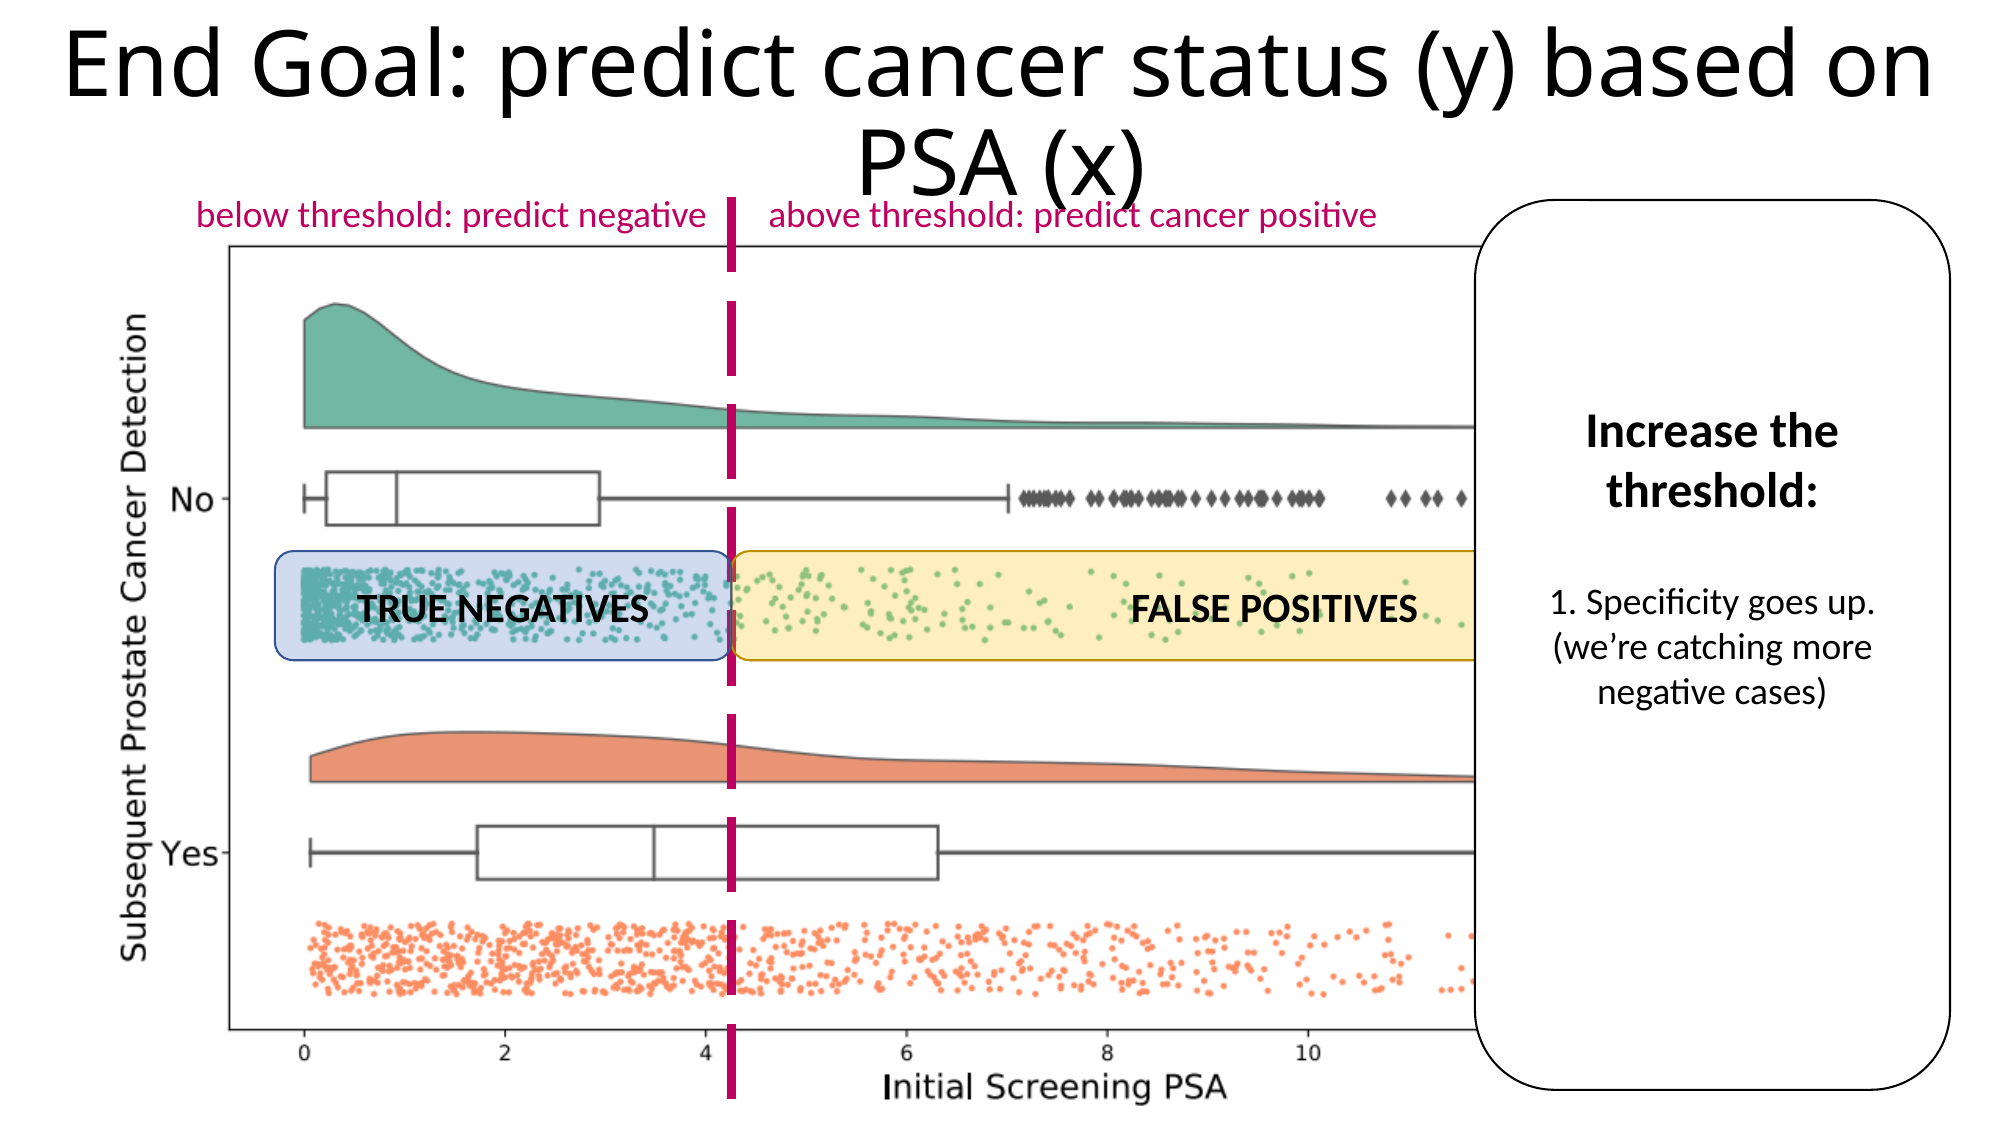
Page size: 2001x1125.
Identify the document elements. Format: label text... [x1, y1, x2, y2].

title End Goal: predict cancer status (y) based on PSA (x) [0, 7, 2000, 225]
text_box above threshold: predict cancer positive [753, 182, 1393, 224]
text_box Increase the threshold: 1. Specificity goes up. (we’re catching more negative cases) [1496, 198, 1952, 1086]
text_box below threshold: predict negative [181, 182, 723, 224]
picture [99, 224, 1900, 1125]
